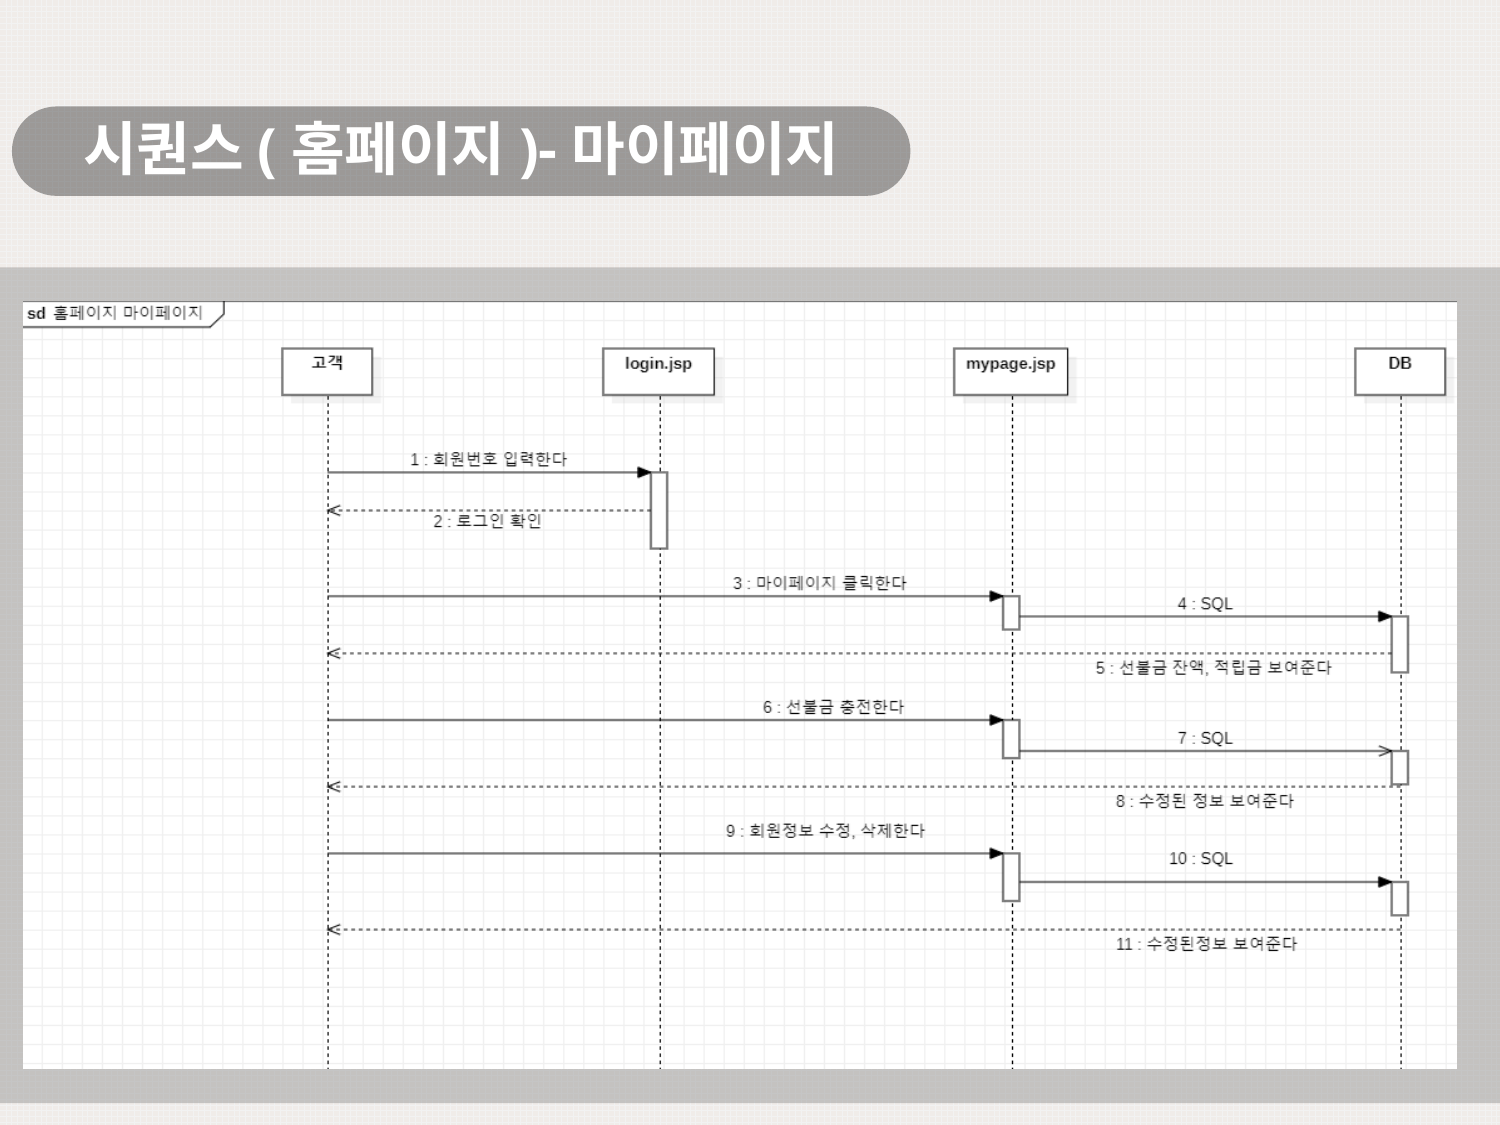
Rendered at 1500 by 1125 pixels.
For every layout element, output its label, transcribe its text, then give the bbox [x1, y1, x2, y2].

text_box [0, 267, 1500, 1104]
text_box 시퀀스(홈페이지)-마이페이지 [10, 105, 912, 197]
